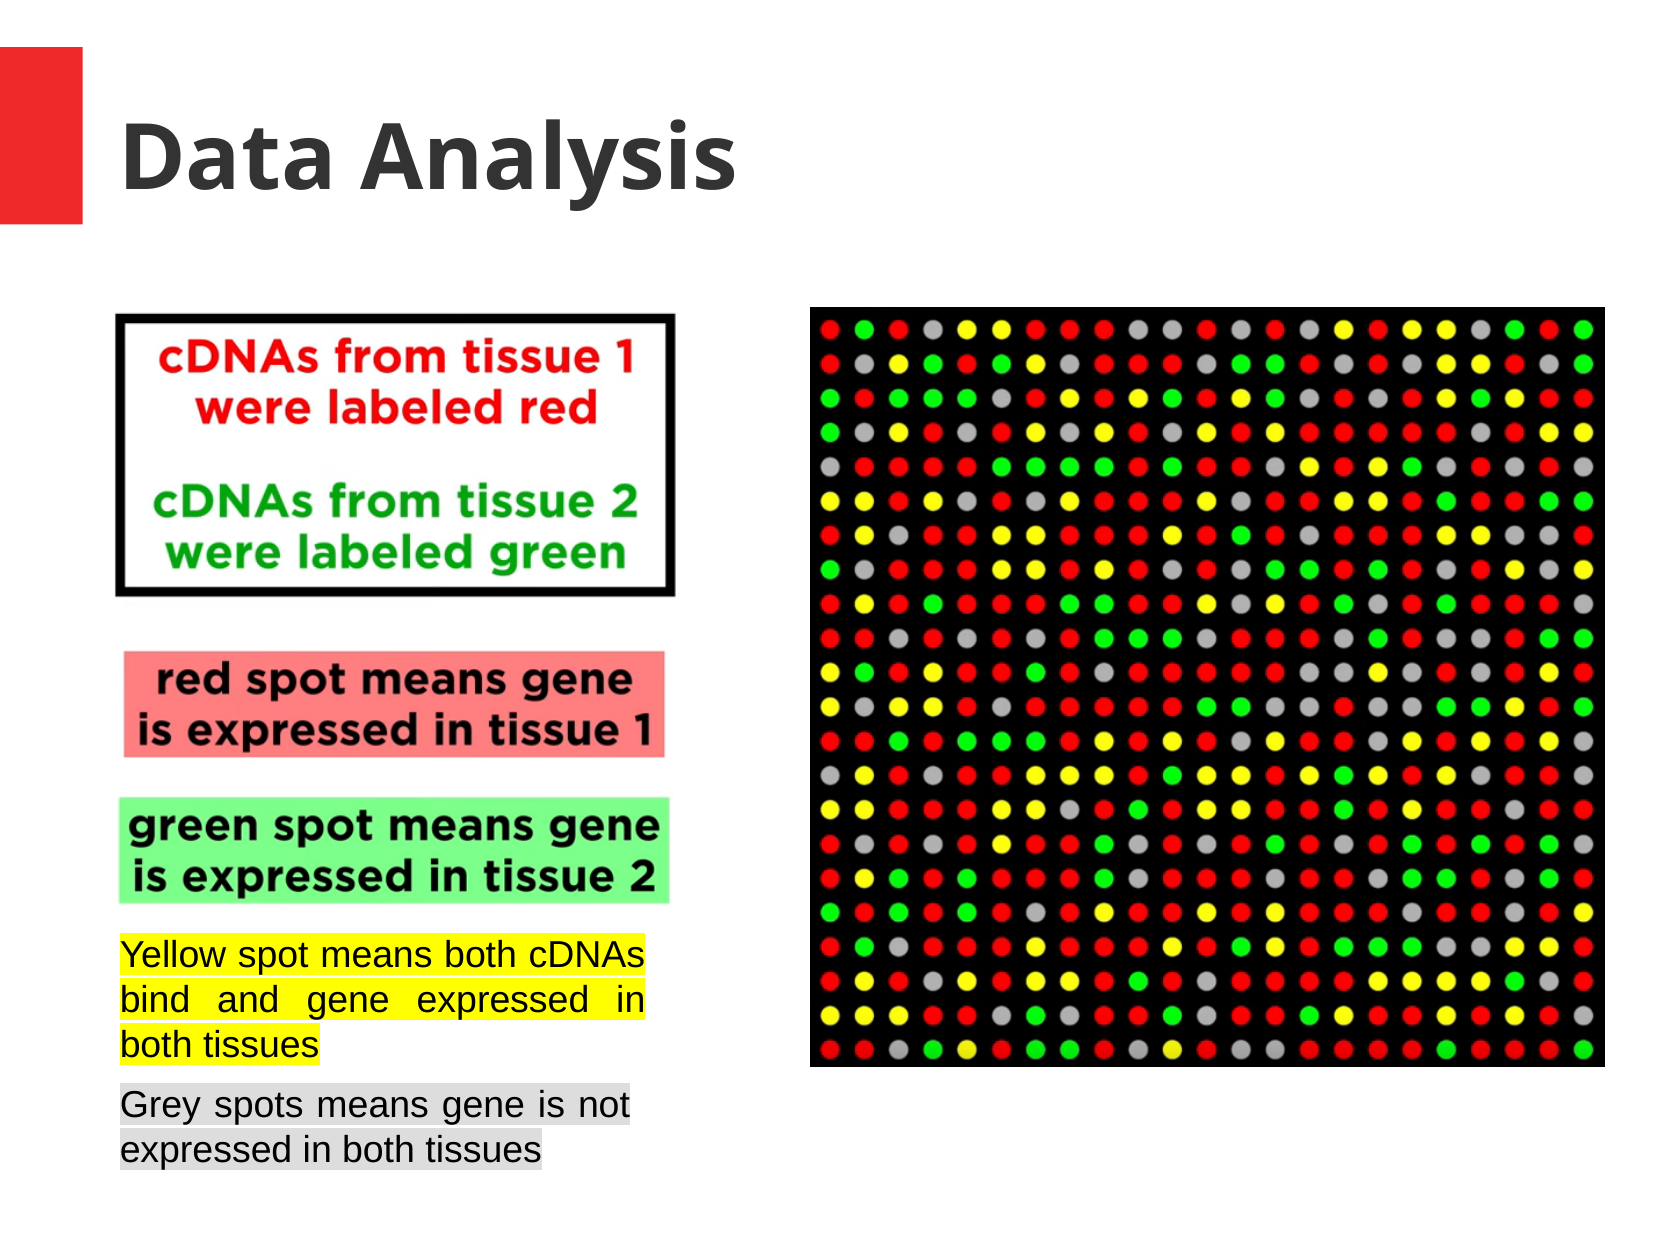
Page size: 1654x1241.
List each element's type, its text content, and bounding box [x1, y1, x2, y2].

picture [809, 307, 1606, 1067]
text_box Yellow spot means both cDNAs bind and gene expressed in both tissues [104, 922, 660, 1064]
text_box Data Analysis [118, 49, 1571, 257]
picture [104, 307, 685, 914]
text_box Grey spots means gene is not expressed in both tissues [104, 1072, 645, 1172]
